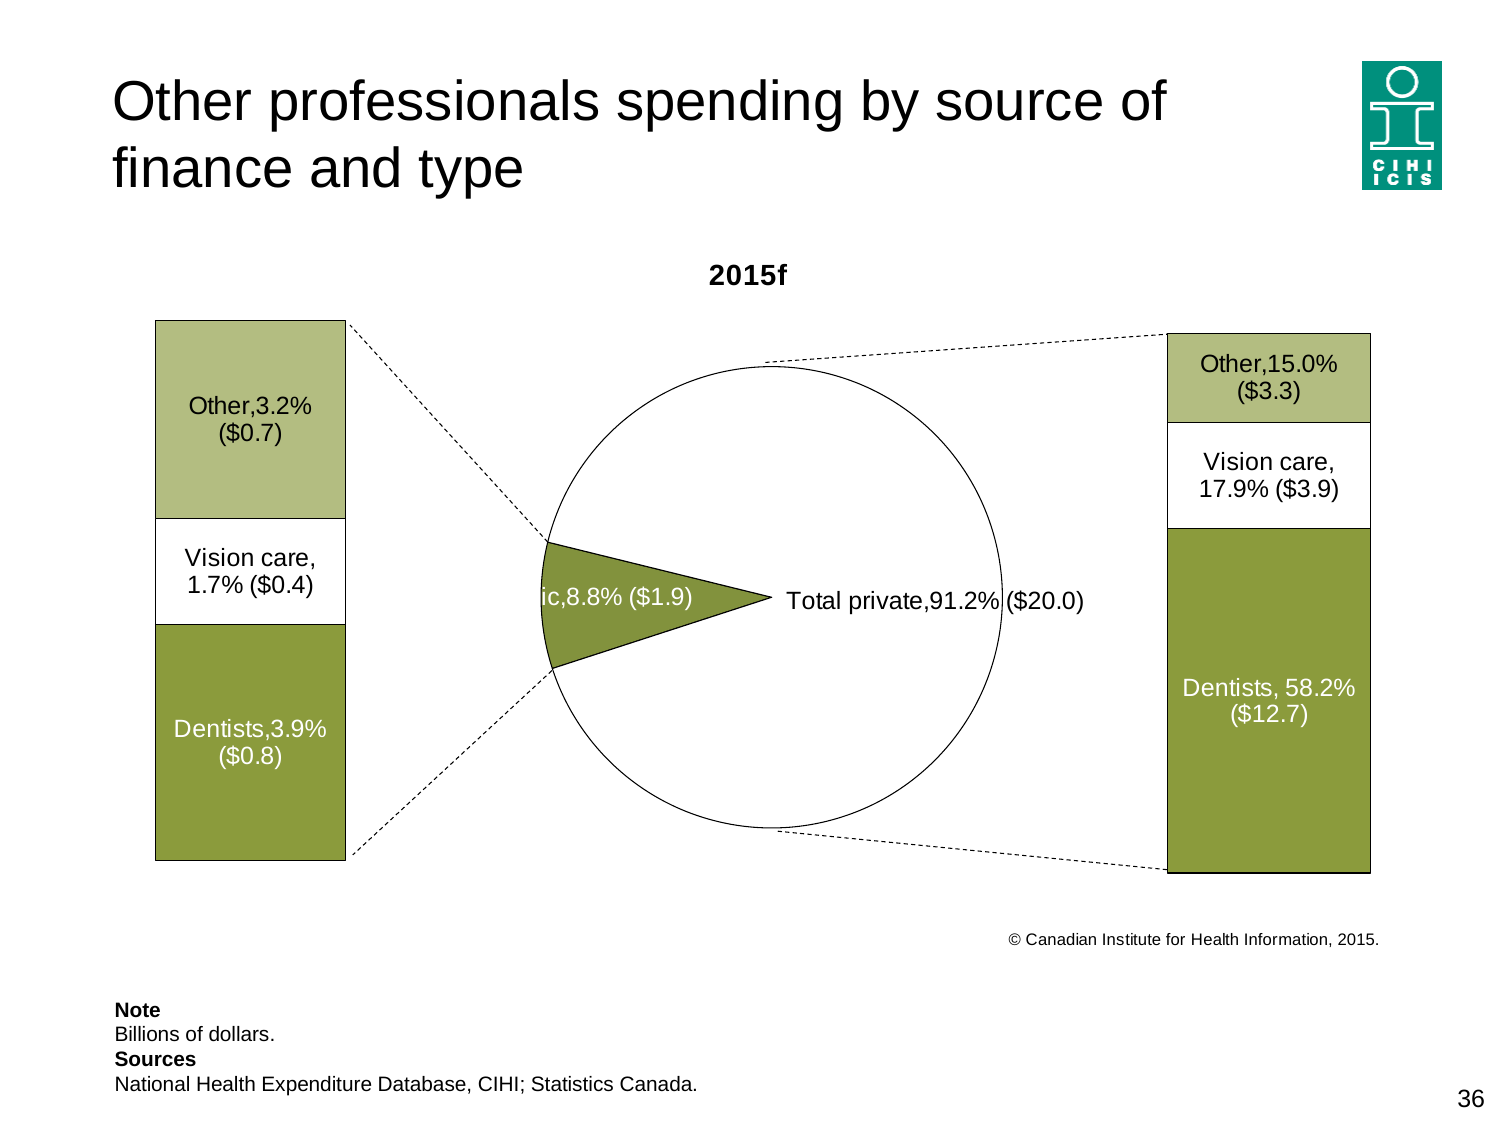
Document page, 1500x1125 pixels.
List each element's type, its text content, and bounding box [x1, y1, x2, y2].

slide_number 36 [1337, 1074, 1500, 1125]
text_box Note Billions of dollars. Sources National Health Expenditure Database, CIHI; Statistics Canada. [99, 988, 838, 1104]
picture [1362, 61, 1442, 190]
chart [0, 249, 1500, 951]
title Other professionals spending by source of finance and type [97, 56, 1350, 207]
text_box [349, 324, 548, 543]
